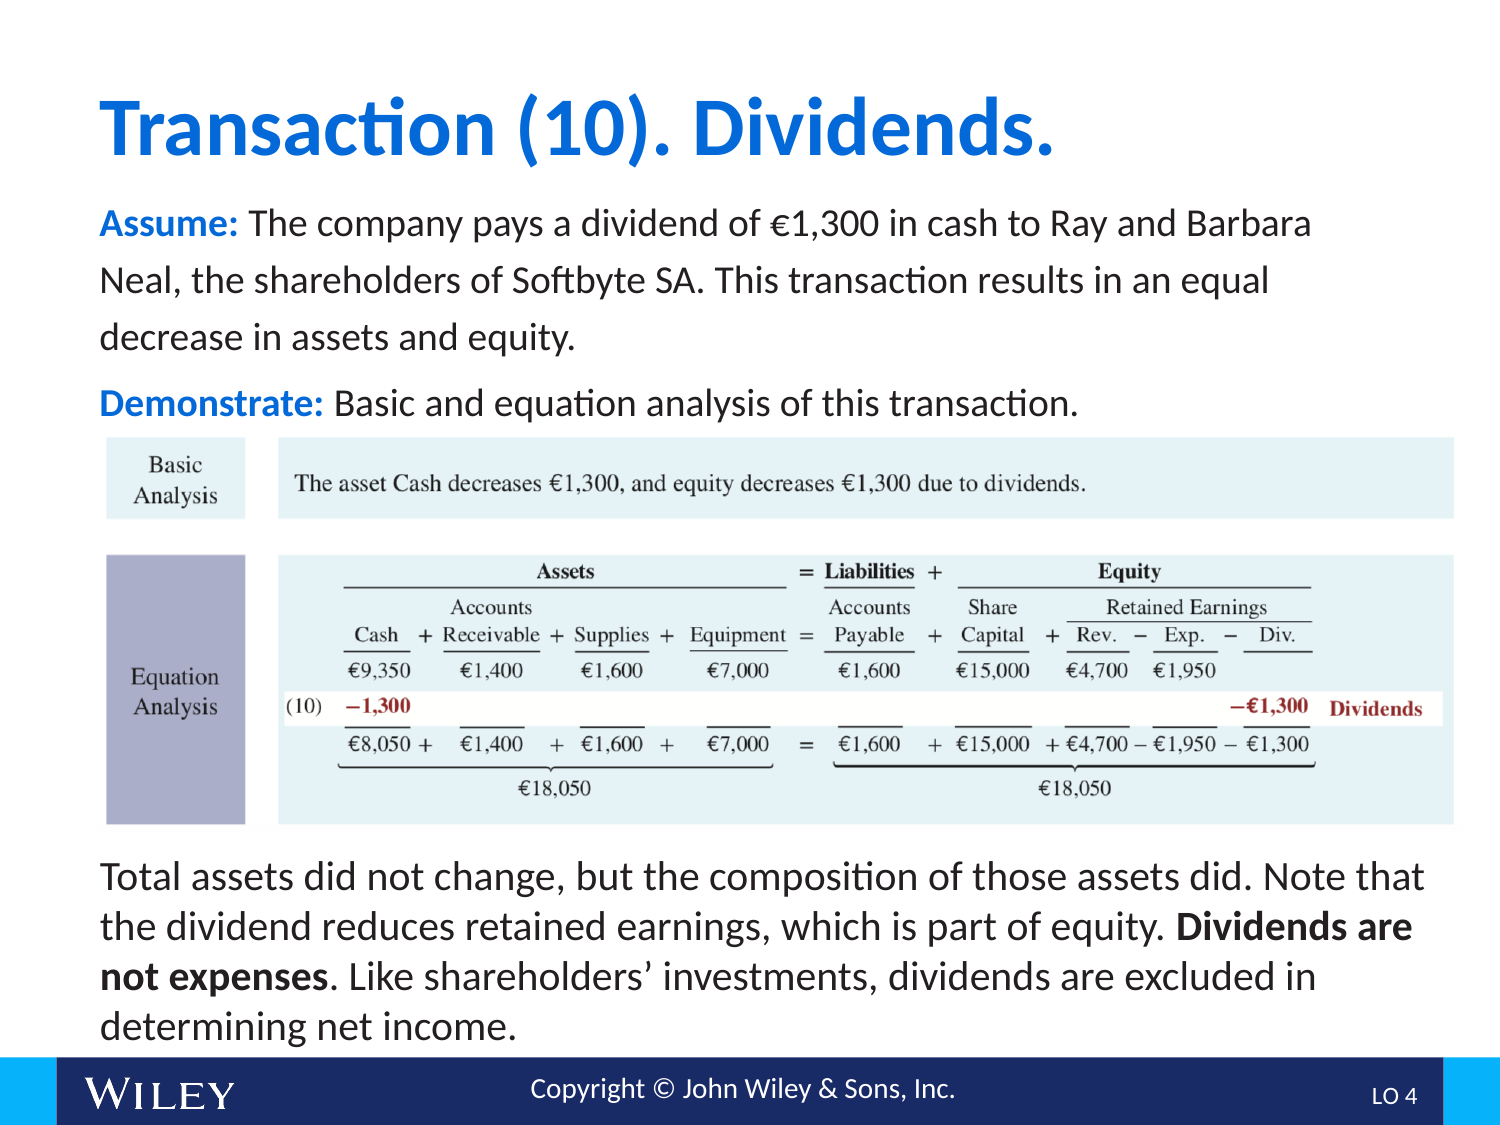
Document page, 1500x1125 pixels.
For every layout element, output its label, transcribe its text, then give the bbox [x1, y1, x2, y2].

list Total assets did not change, but the composition of those assets did. Note that the dividend reduces retained earnings, which is part of equity. Dividends are not expenses. Like shareholders’ investments, dividends are excluded in determining net income. [84, 840, 1455, 1044]
title Transaction (10). Dividends. [84, 75, 1416, 180]
picture [97, 426, 1463, 833]
list L O 4 [1309, 1065, 1433, 1125]
list Assume: The company pays a dividend of €1,300 in cash to Ray and Barbara Neal, the shareholders of Softbyte SA. This transaction results in an equal decrease in assets and equity. Demonstrate: Basic and equation analysis of this transaction. [84, 180, 1416, 438]
